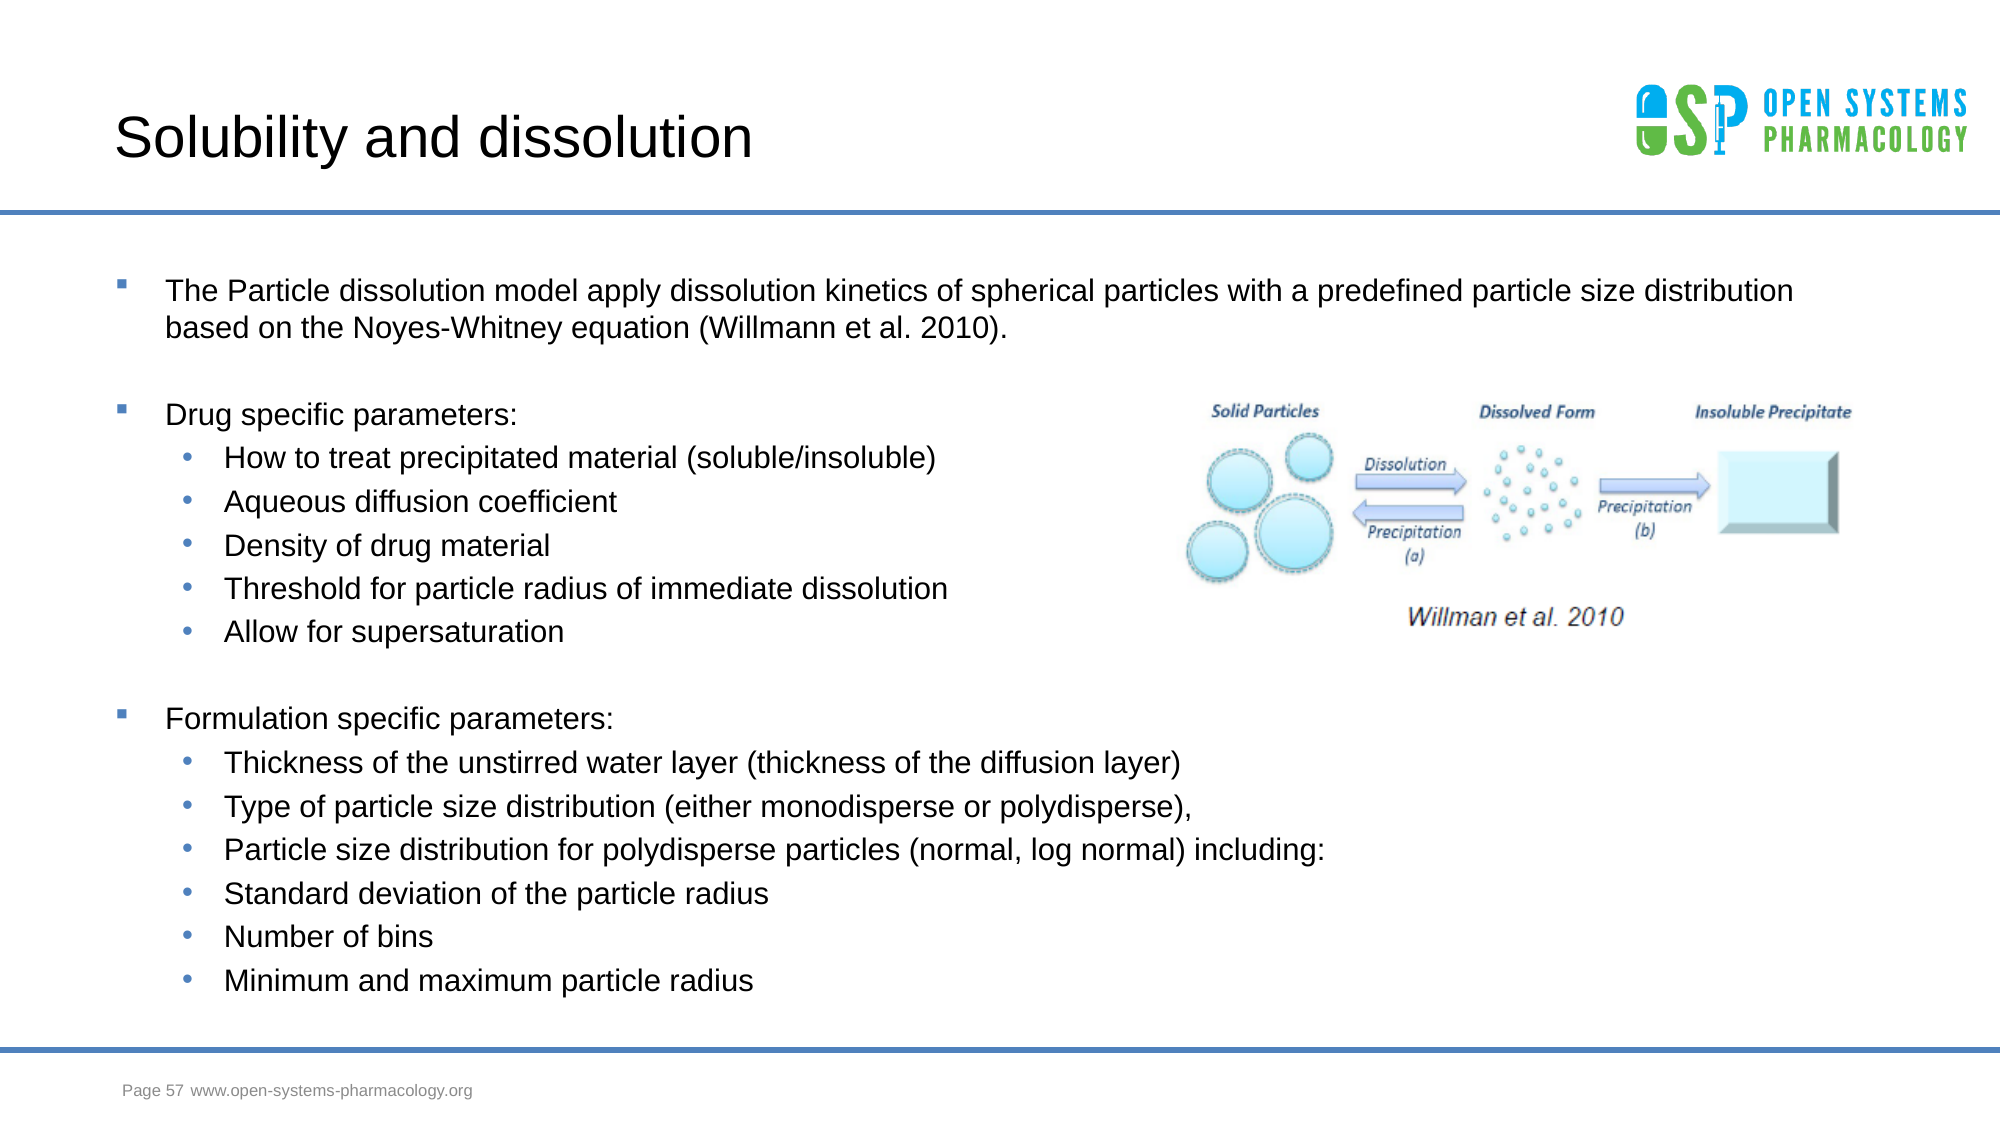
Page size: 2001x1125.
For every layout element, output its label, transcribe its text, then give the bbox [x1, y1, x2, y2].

title Solubility and dissolution [99, 45, 1599, 224]
footer www.open-systems-pharmacology.org [190, 1053, 1504, 1125]
picture [1176, 386, 1874, 634]
list The Particle dissolution model apply dissolution kinetics of spherical particles with a predefined particle size distribution based on the Noyes-Whitney equation (Willmann et al. 2010). Drug specific parameters: How to treat precipitated material (soluble/insoluble) Aqueous diffusion coefficient Density of drug material Threshold for particle radius of immediate dissolution Allow for supersaturation Formulation specific parameters: Thickness of the unstirred water layer (thickness of the diffusion layer) Type of particle size distribution (either monodisperse or polydisperse), Particle size distribution for polydisperse particles (normal, log normal) including: Standard deviation of the particle radius Number of bins Minimum and maximum particle radius [99, 262, 1900, 1005]
slide_number Page 57 [79, 1053, 185, 1125]
picture [1622, 71, 1984, 169]
